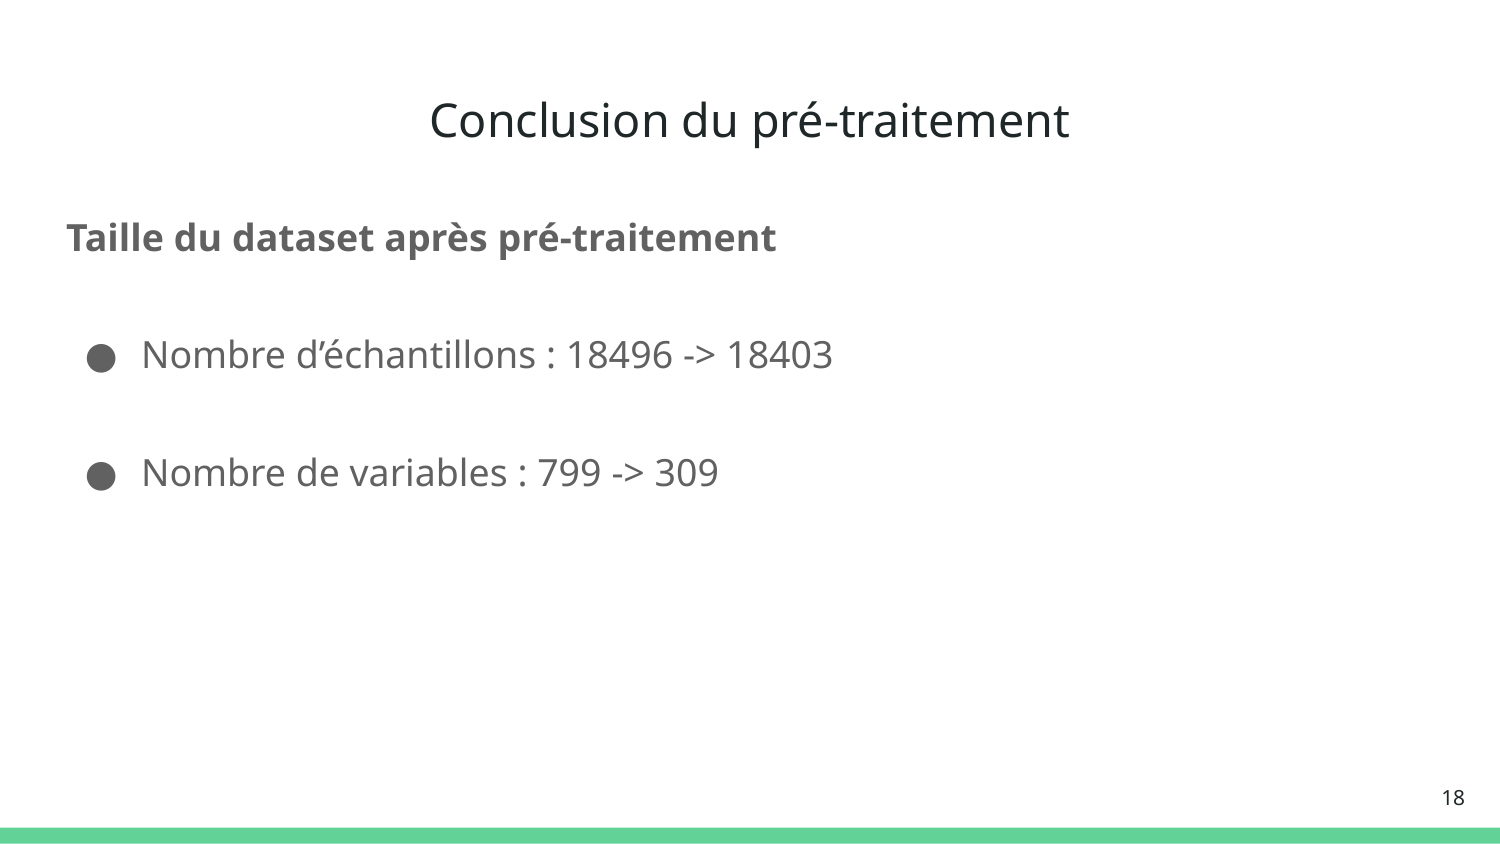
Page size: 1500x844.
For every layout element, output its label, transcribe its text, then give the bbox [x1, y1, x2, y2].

list Taille du dataset après pré-traitement Nombre d’échantillons : 18496 -> 18403 Nombre de variables : 799 -> 309 [51, 189, 1449, 750]
title Conclusion du pré-traitement [51, 72, 1449, 167]
slide_number ‹#› [1389, 764, 1480, 830]
